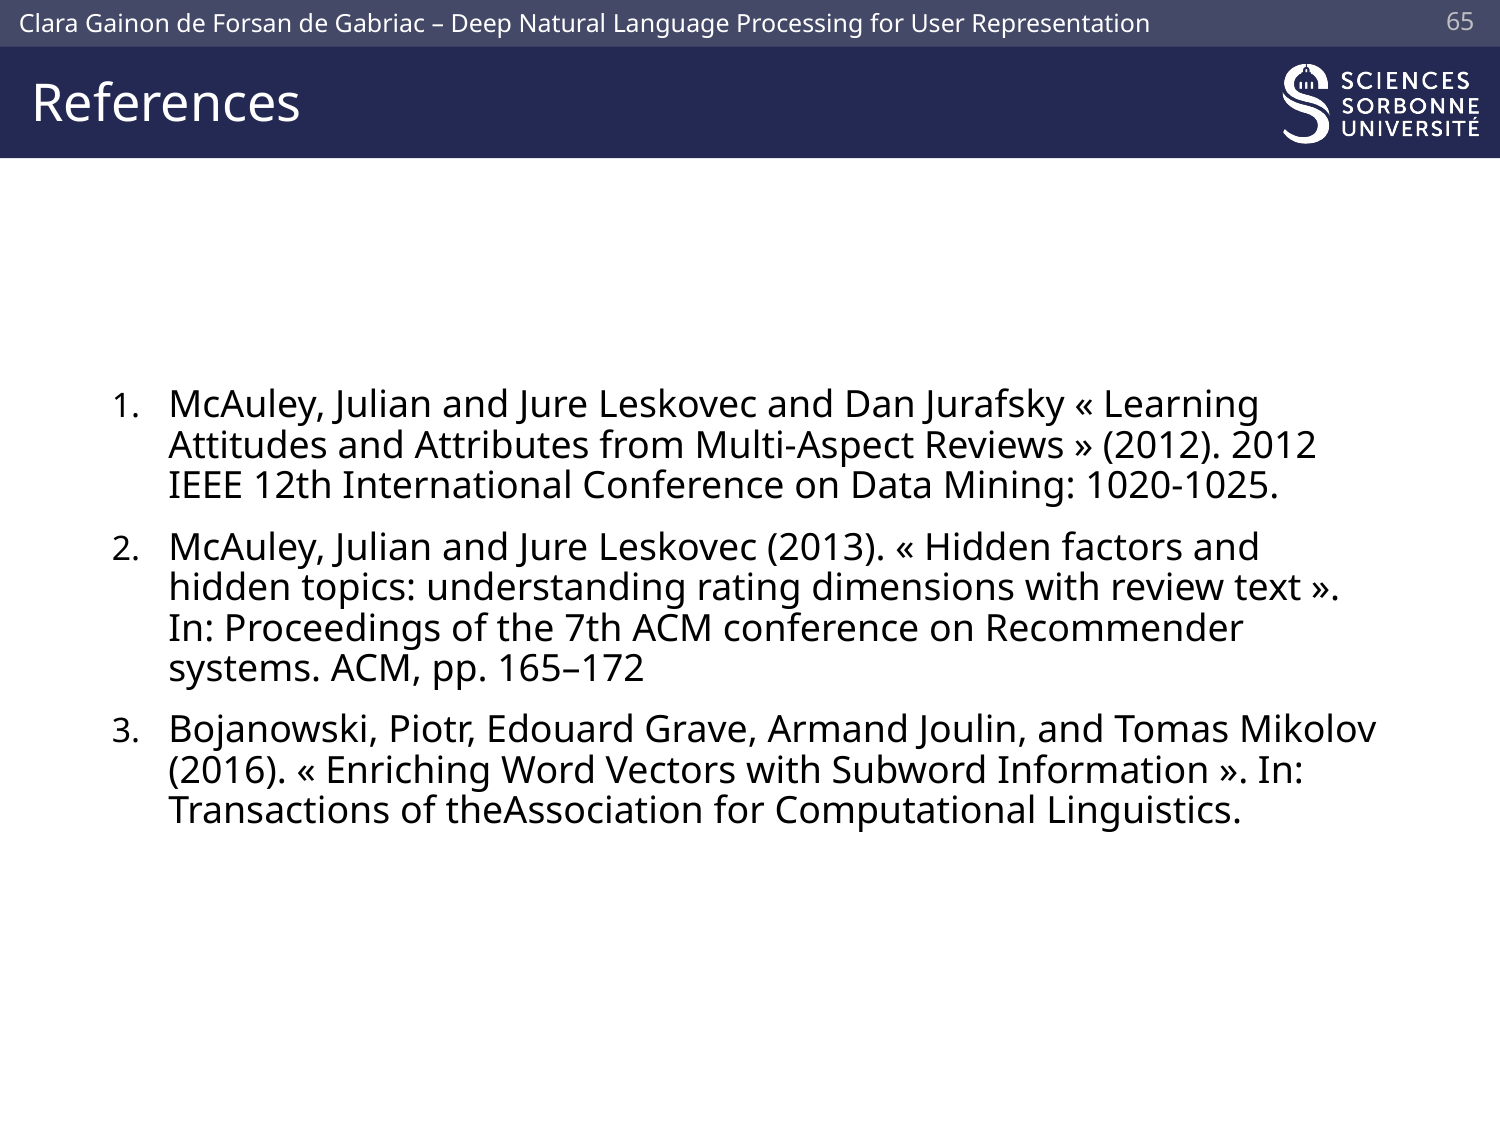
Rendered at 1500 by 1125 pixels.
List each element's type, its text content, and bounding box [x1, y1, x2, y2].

title References [16, 48, 1266, 161]
slide_number 64 [1411, 0, 1490, 54]
list McAuley, Julian and Jure Leskovec and Dan Jurafsky « Learning Attitudes and Attributes from Multi-Aspect Reviews » (2012). 2012 IEEE 12th International Conference on Data Mining: 1020-1025. McAuley, Julian and Jure Leskovec (2013). « Hidden factors and hidden topics: understanding rating dimensions with review text ». In: Proceedings of the 7th ACM conference on Recommender systems. ACM, pp. 165–172 Bojanowski, Piotr, Edouard Grave, Armand Joulin, and Tomas Mikolov (2016). « Enriching Word Vectors with Subword Information ». In: Transactions of theAssociation for Computational Linguistics. [96, 192, 1404, 1025]
